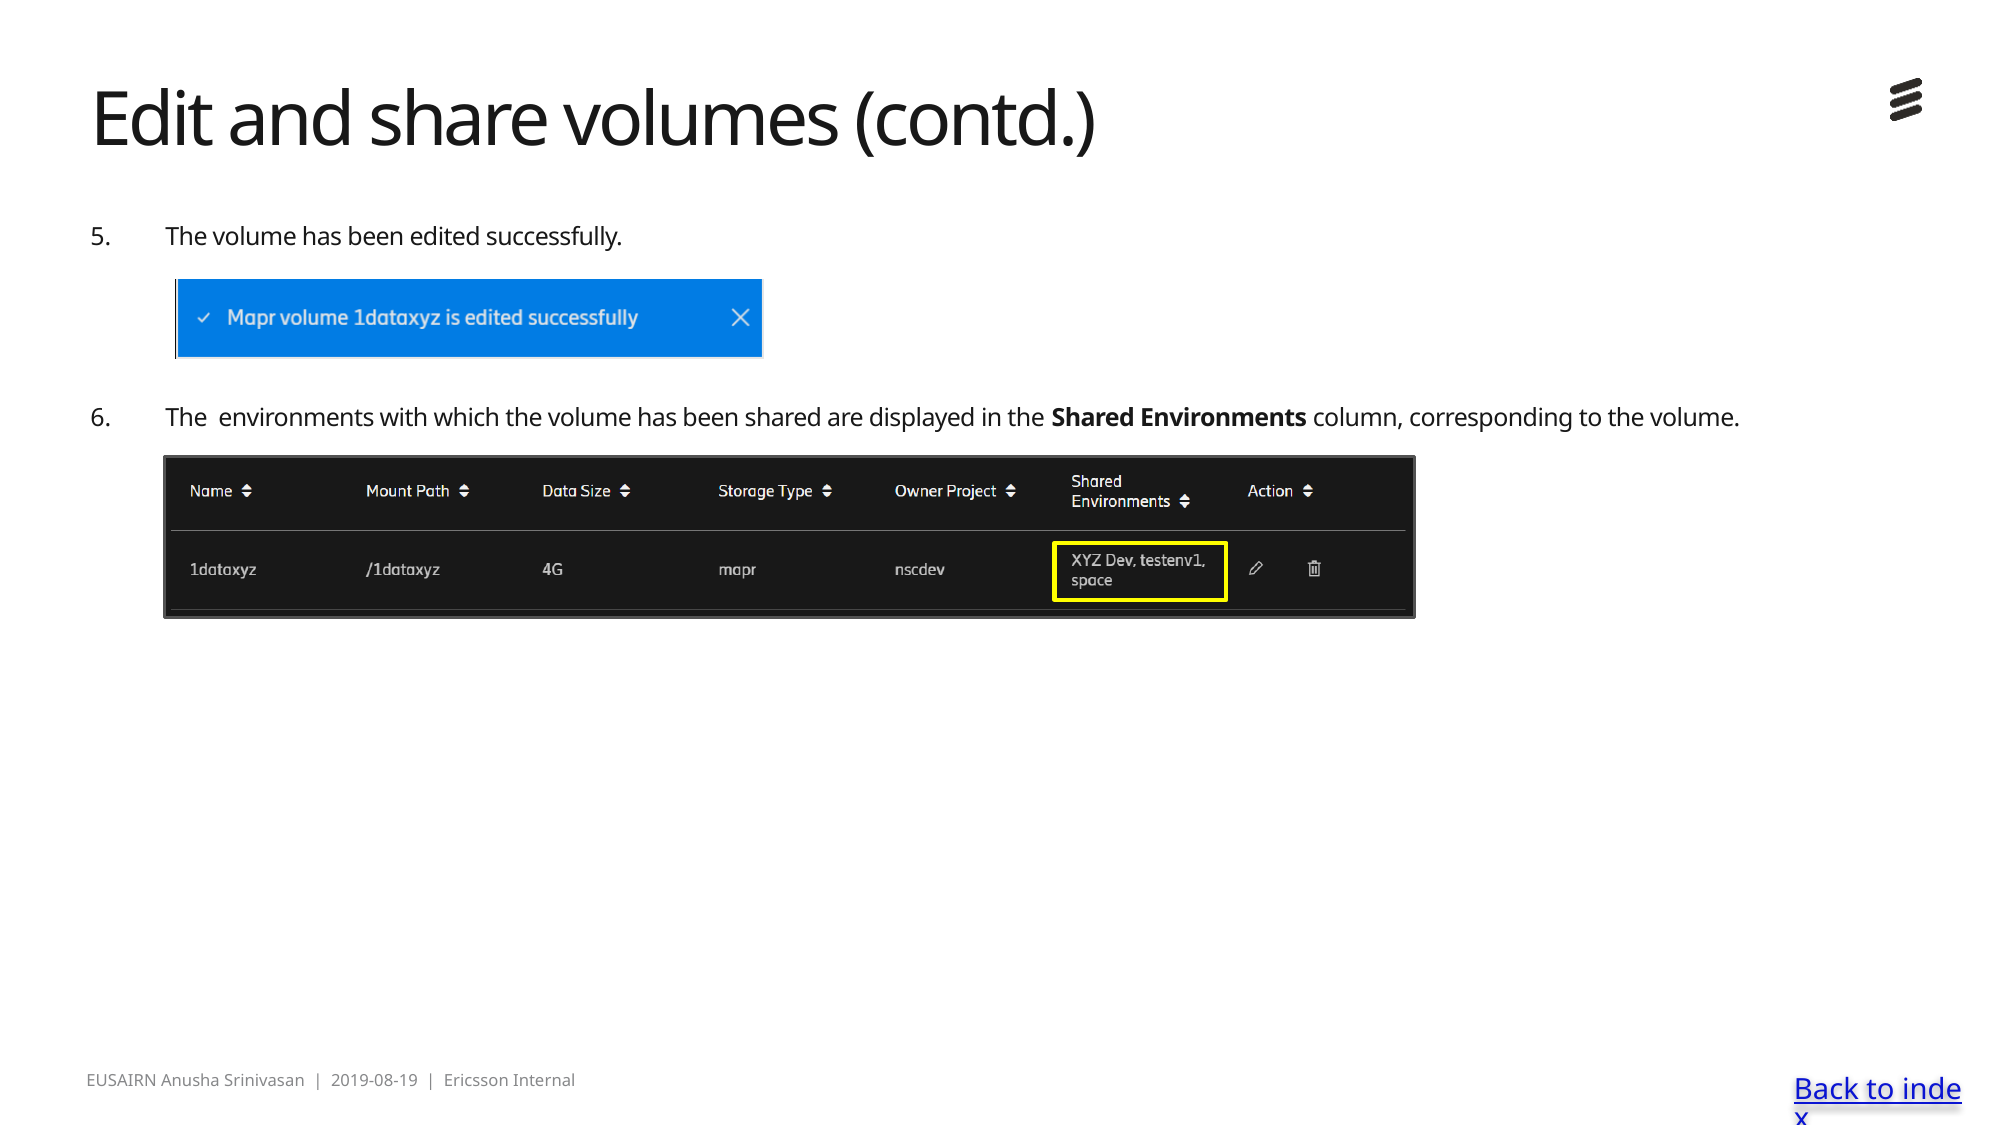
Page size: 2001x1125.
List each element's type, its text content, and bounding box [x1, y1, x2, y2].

title Edit and share volumes (contd.) [78, 77, 1450, 256]
picture [174, 279, 765, 360]
text_box Back to index [1781, 1070, 1978, 1111]
list The volume has been edited successfully. The environments with which the volume has been shared are displayed in the Shared Environments column, corresponding to the volume. [78, 214, 1922, 1024]
picture [165, 457, 1413, 617]
